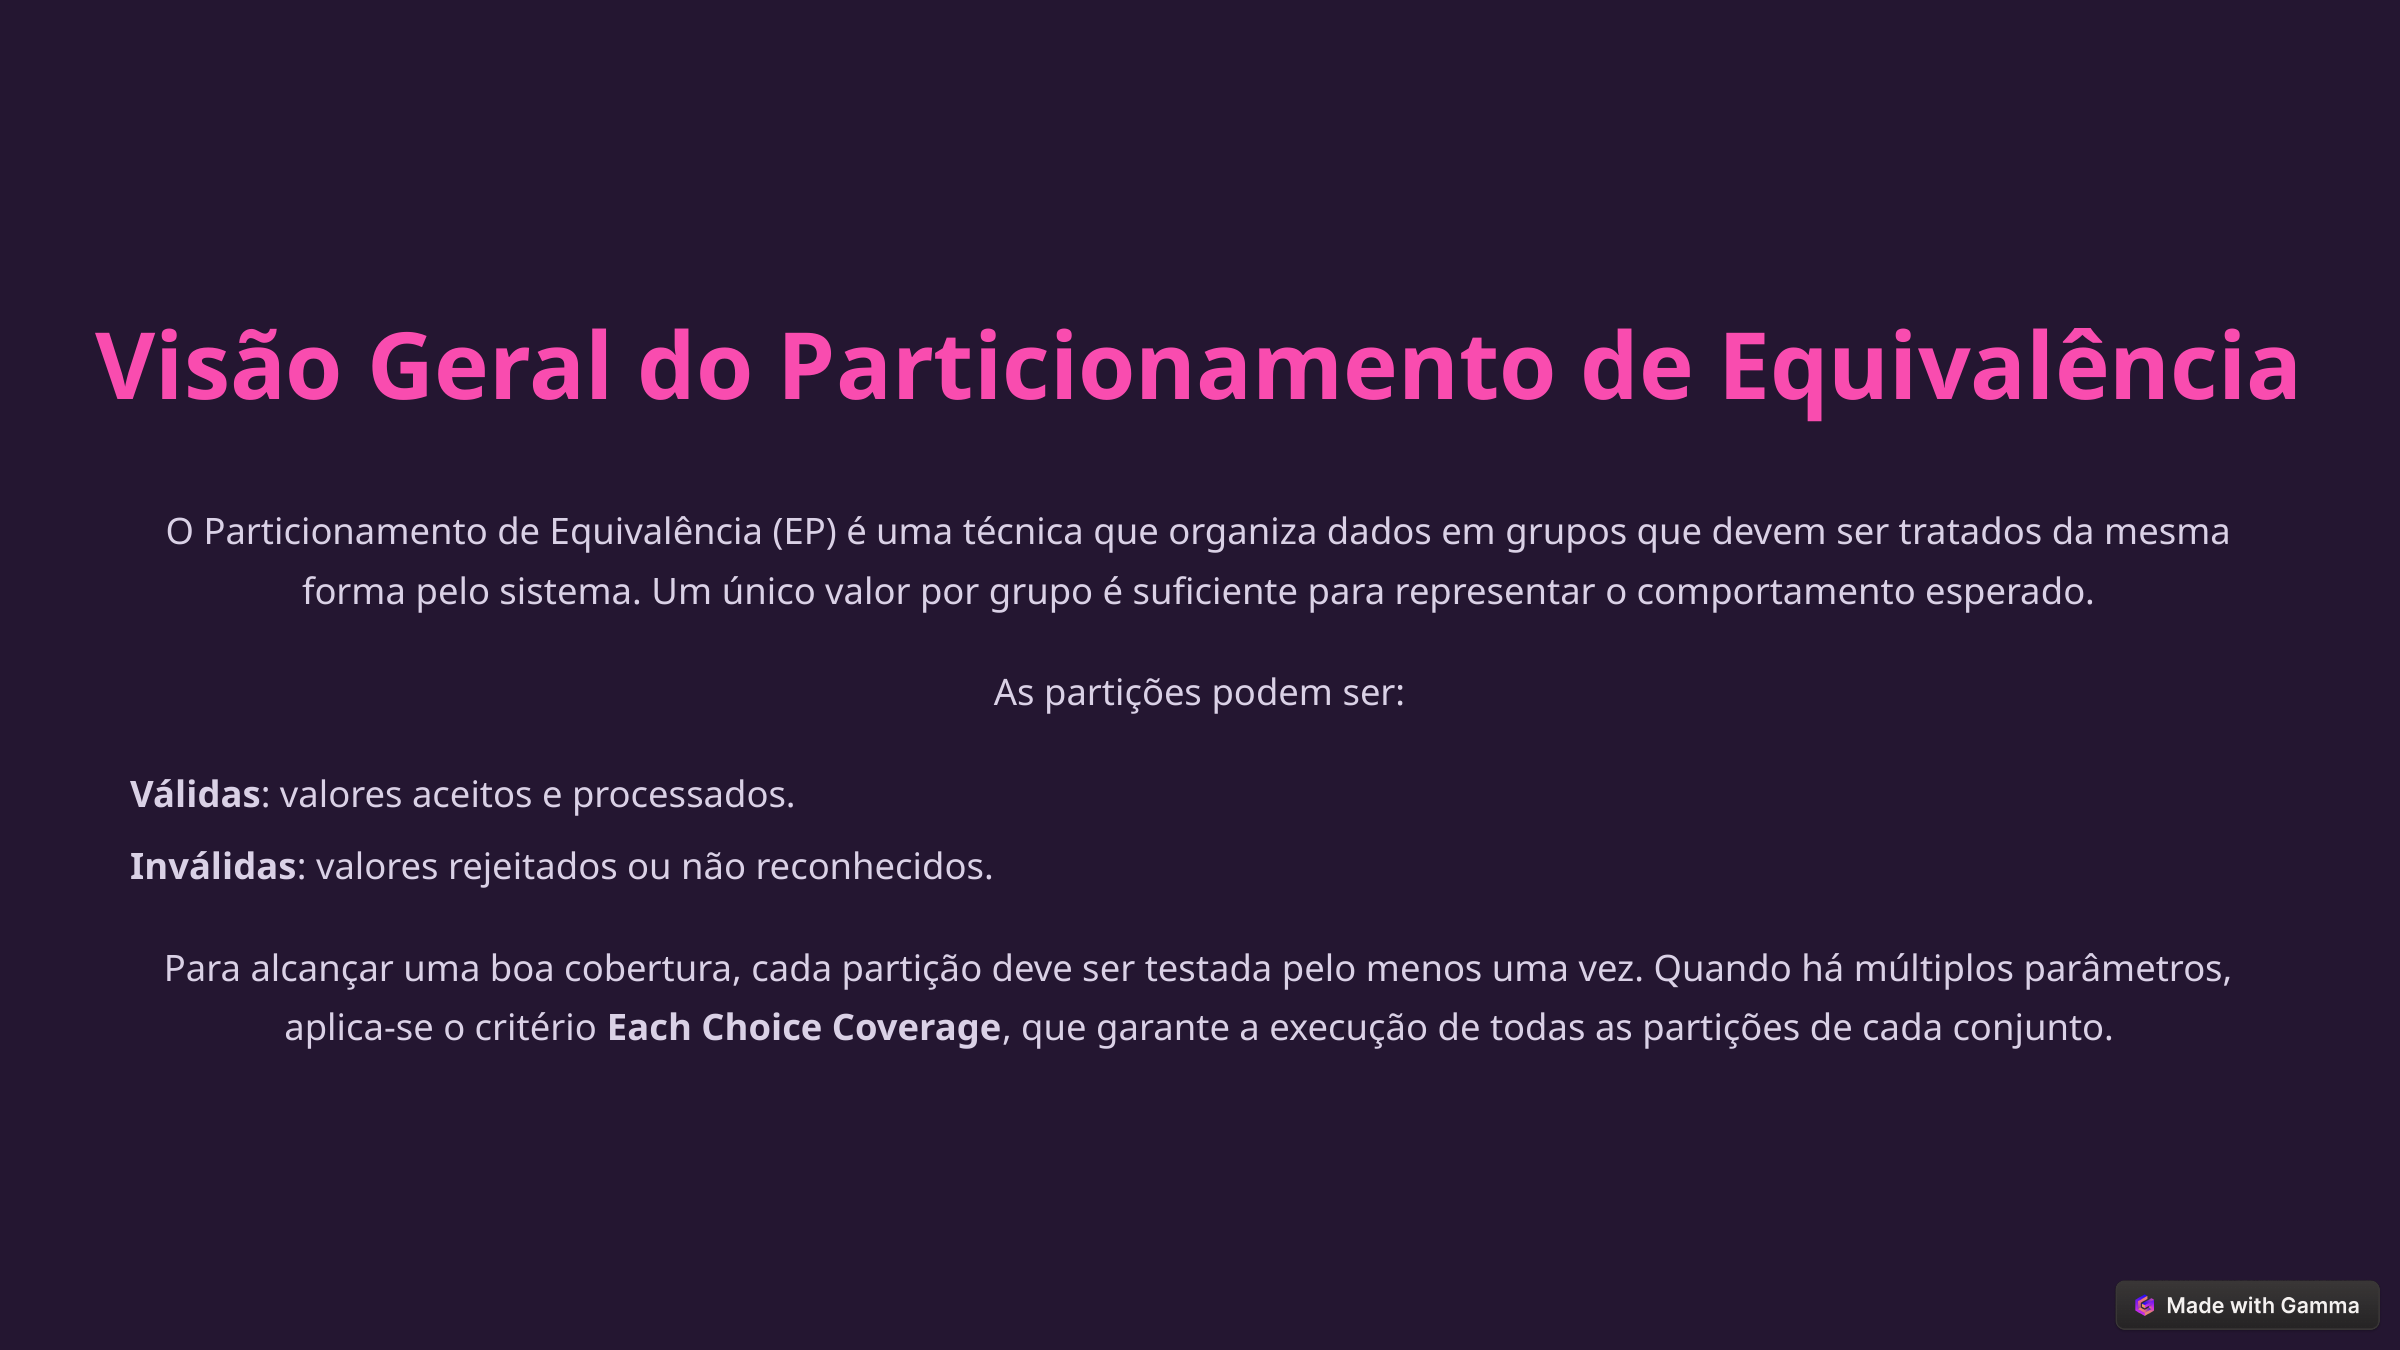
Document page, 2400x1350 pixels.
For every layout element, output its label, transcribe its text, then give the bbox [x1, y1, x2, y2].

text_box Visão Geral do Particionamento de Equivalência [130, 302, 2270, 419]
text_box Válidas: valores aceitos e processados. [130, 754, 2270, 815]
picture [2106, 1271, 2389, 1339]
text_box Para alcançar uma boa cobertura, cada partição deve ser testada pelo menos uma vez. Quando há múltiplos parâmetros, aplica-se o critério Each Choice Coverage, que garante a execução de todas as partições de cada conjunto. [130, 928, 2270, 1048]
text_box As partições podem ser: [130, 653, 2270, 714]
text_box Inválidas: valores rejeitados ou não reconhecidos. [130, 827, 2270, 887]
text_box O Particionamento de Equivalência (EP) é uma técnica que organiza dados em grupos que devem ser tratados da mesma forma pelo sistema. Um único valor por grupo é suficiente para representar o comportamento esperado. [130, 492, 2270, 612]
